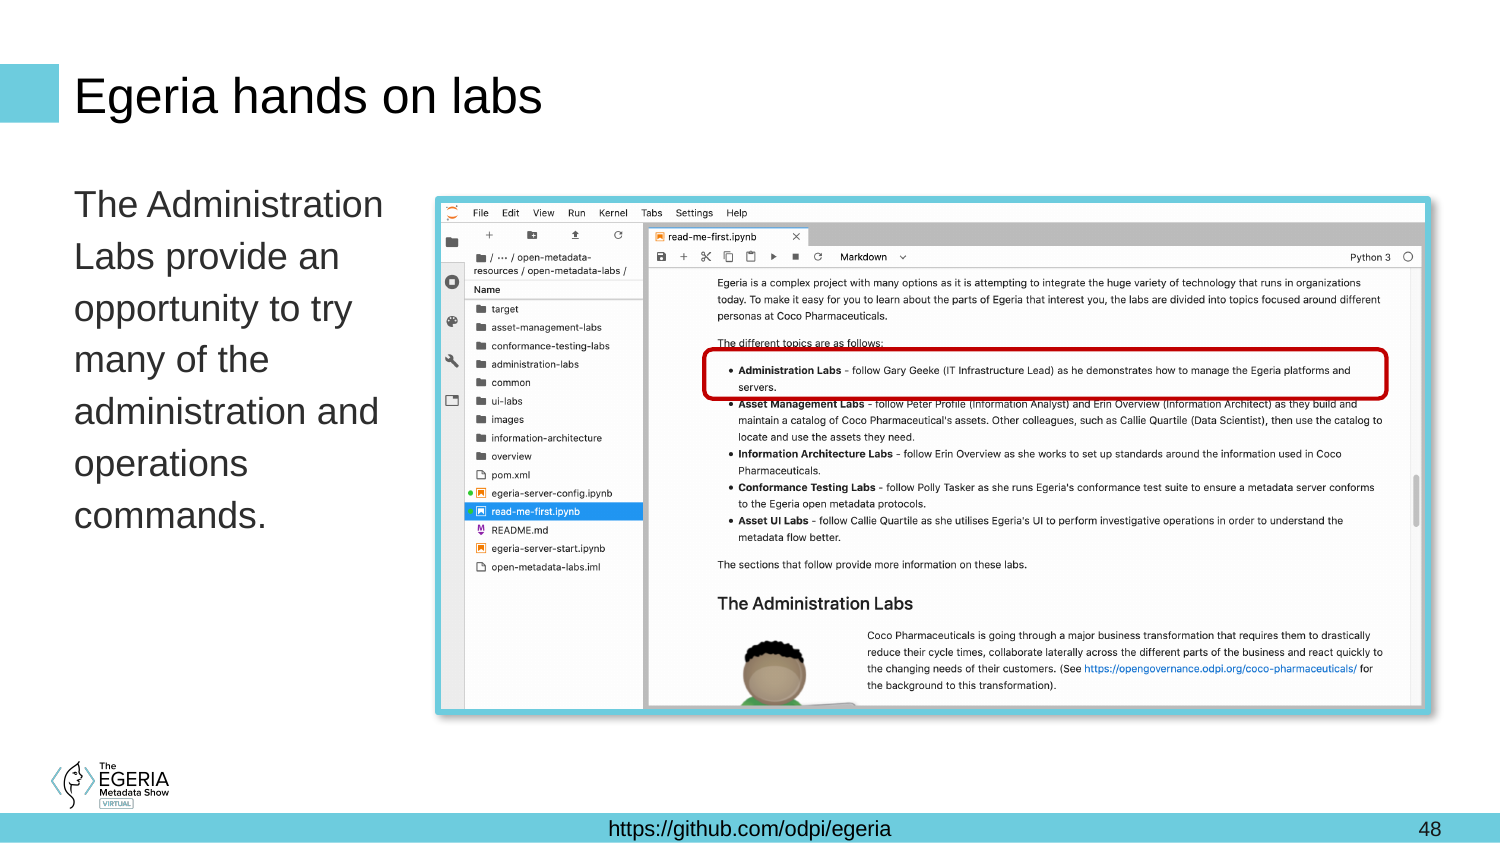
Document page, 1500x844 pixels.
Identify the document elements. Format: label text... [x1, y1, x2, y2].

picture [440, 202, 1426, 710]
picture [51, 761, 169, 809]
title Egeria hands on labs [58, 46, 1449, 140]
slide_number 48 [1403, 813, 1494, 843]
list The Administration Labs provide an opportunity to try many of the administration and operations commands. [58, 158, 441, 750]
